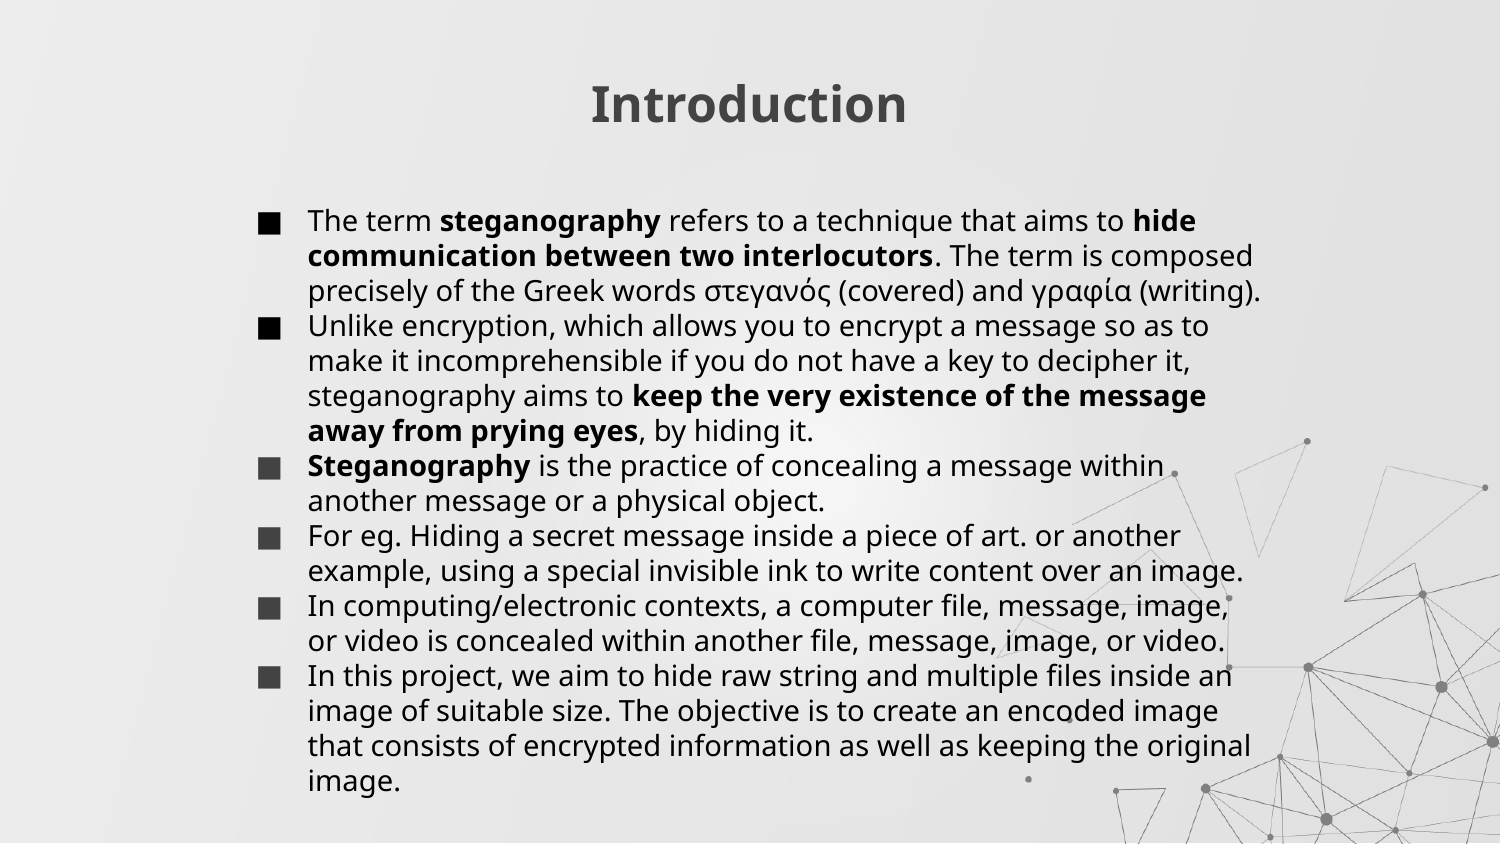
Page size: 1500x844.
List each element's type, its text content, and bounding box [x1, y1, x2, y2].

picture [0, 0, 1500, 844]
title Introduction [322, 57, 1178, 214]
list The term steganography refers to a technique that aims to hide communication between two interlocutors. The term is composed precisely of the Greek words στεγανός (covered) and γραφία (writing). Unlike encryption, which allows you to encrypt a message so as to make it incomprehensible if you do not have a key to decipher it, steganography aims to keep the very existence of the message away from prying eyes, by hiding it. Steganography is the practice of concealing a message within another message or a physical object. For eg. Hiding a secret message inside a piece of art. or another example, using a special invisible ink to write content over an image. In computing/electronic contexts, a computer file, message, image, or video is concealed within another file, message, image, or video. In this project, we aim to hide raw string and multiple files inside an image of suitable size. The objective is to create an encoded image that consists of encrypted information as well as keeping the original image. [142, 187, 1278, 764]
